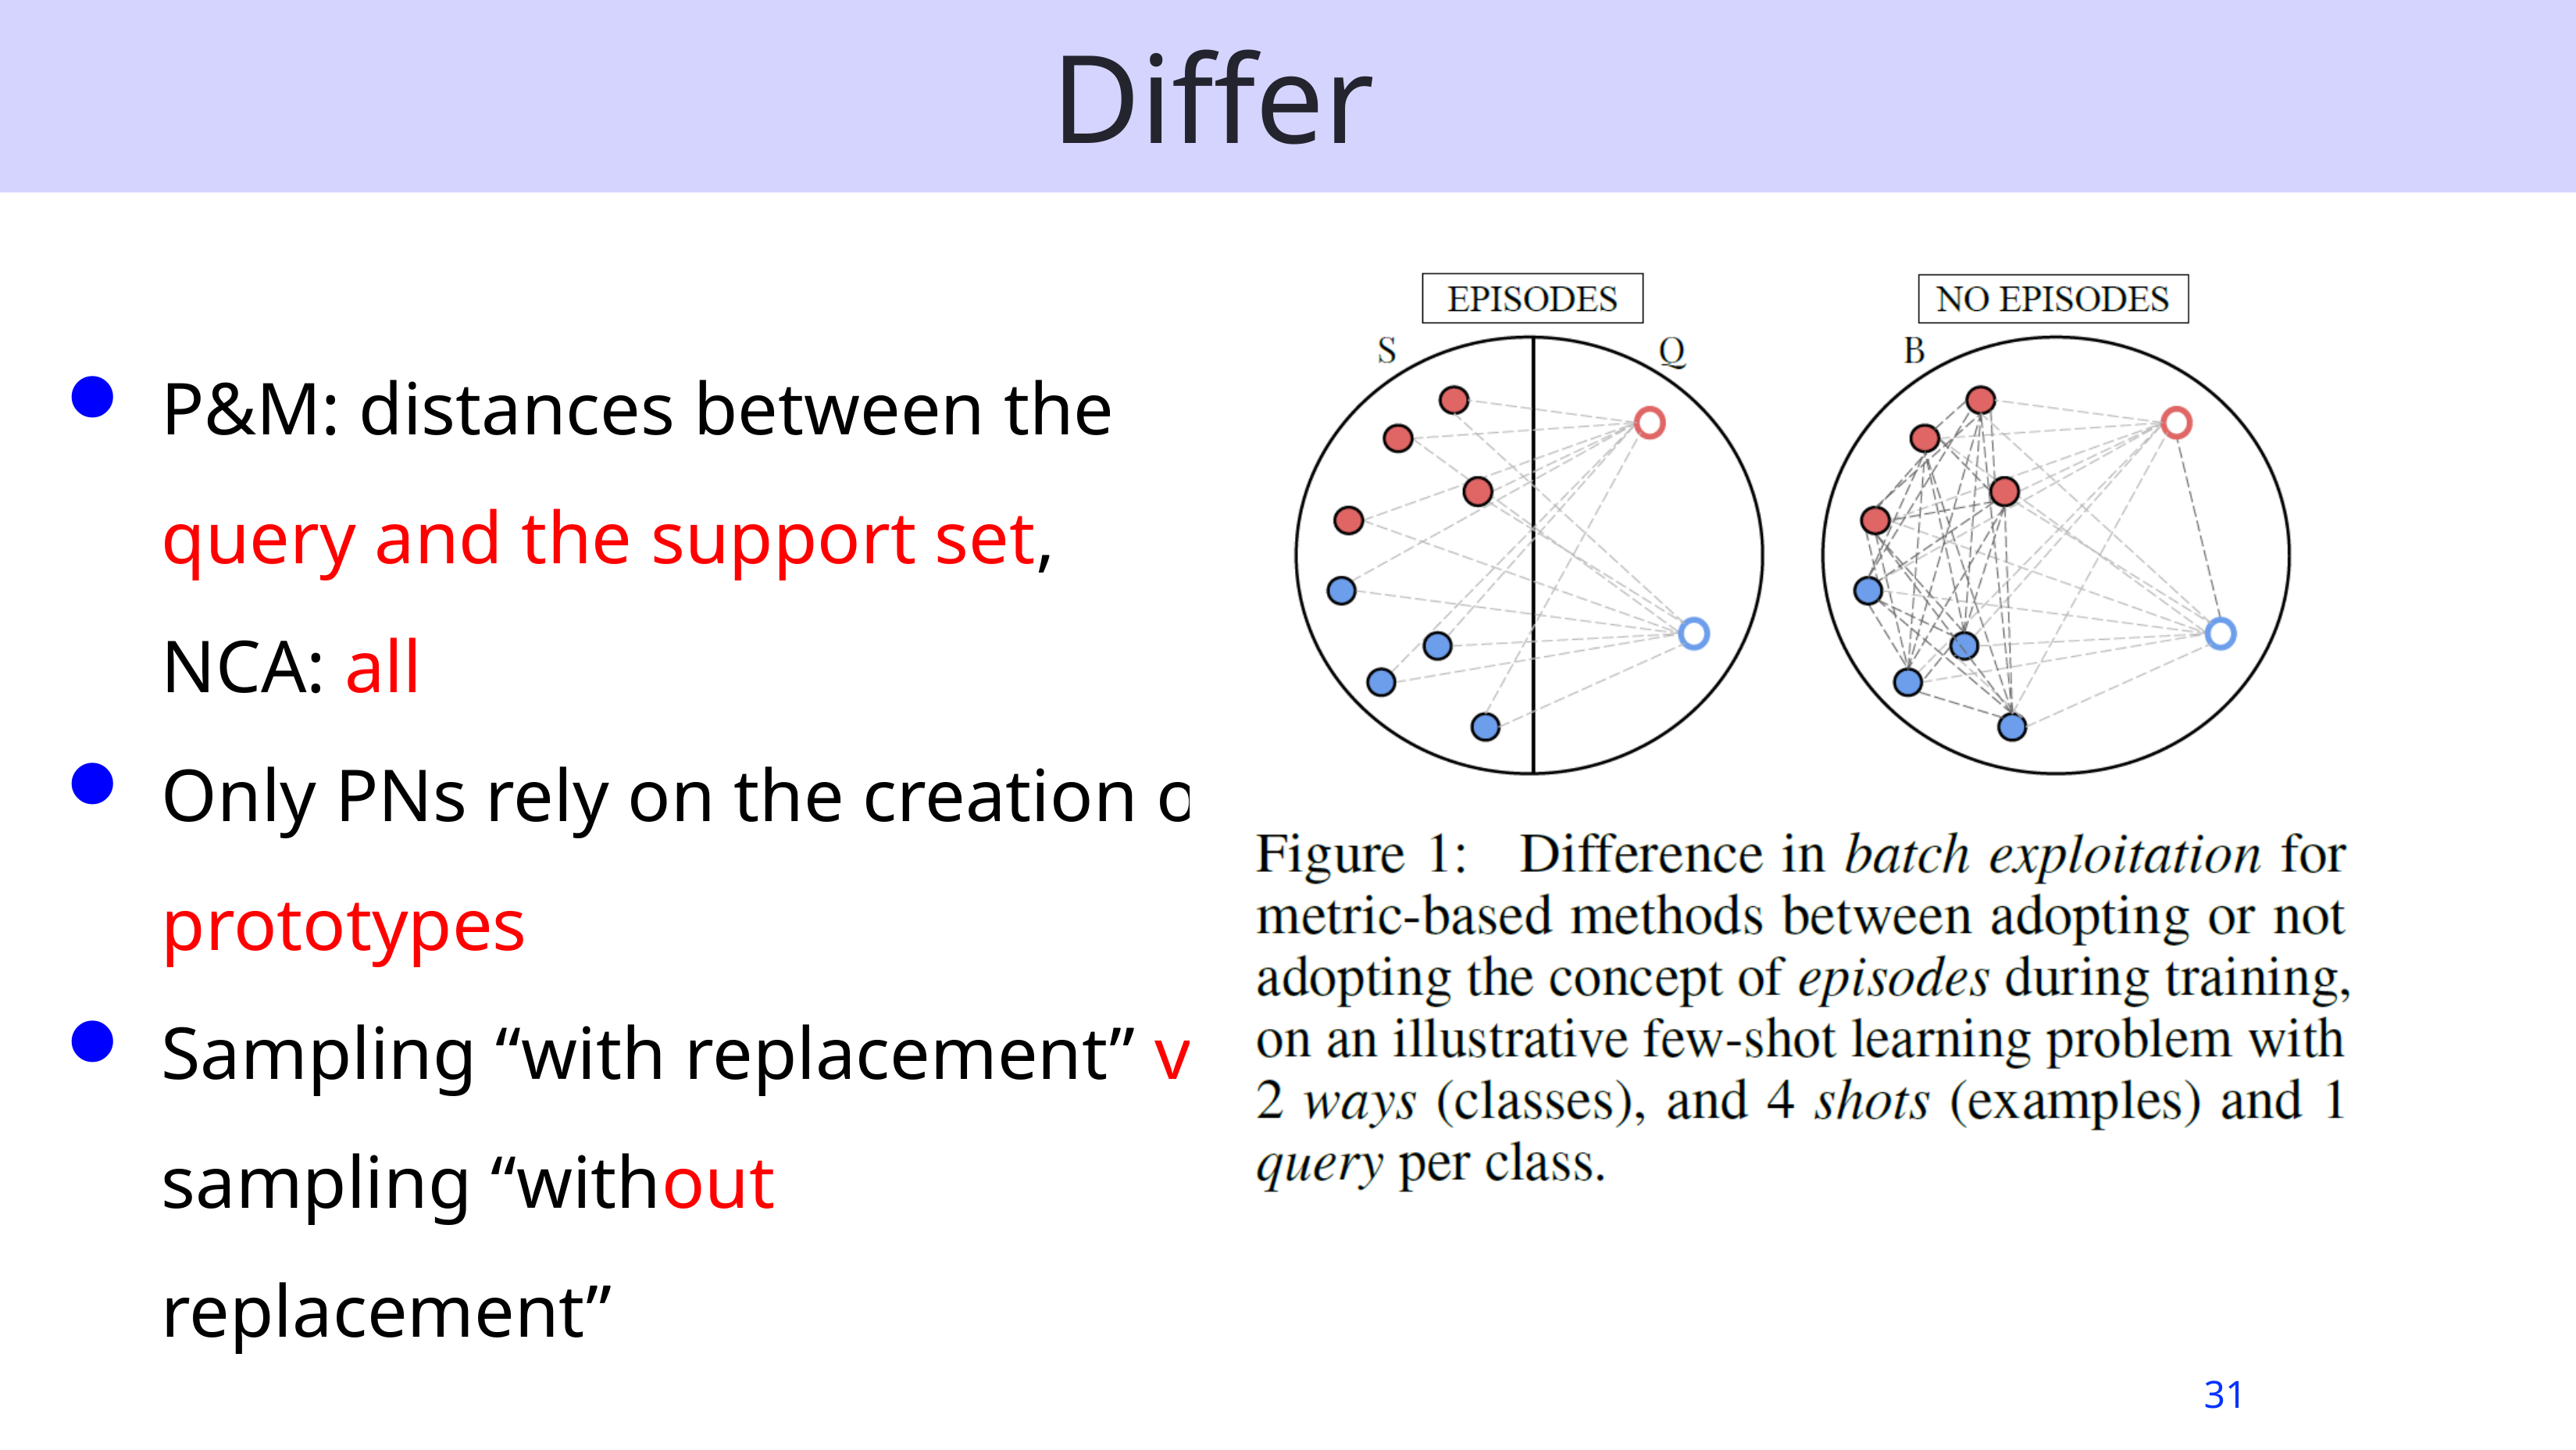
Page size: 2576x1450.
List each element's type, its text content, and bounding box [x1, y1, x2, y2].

text_box Differ [614, 21, 1845, 169]
text_box P&M: distances between the query and the support set, NCA: all Only PNs rely on the creation of prototypes Sampling “with replacement” vs sampling “without replacement” [55, 314, 1246, 1357]
picture [1190, 245, 2382, 1235]
text_box 31 [2199, 1377, 2275, 1422]
